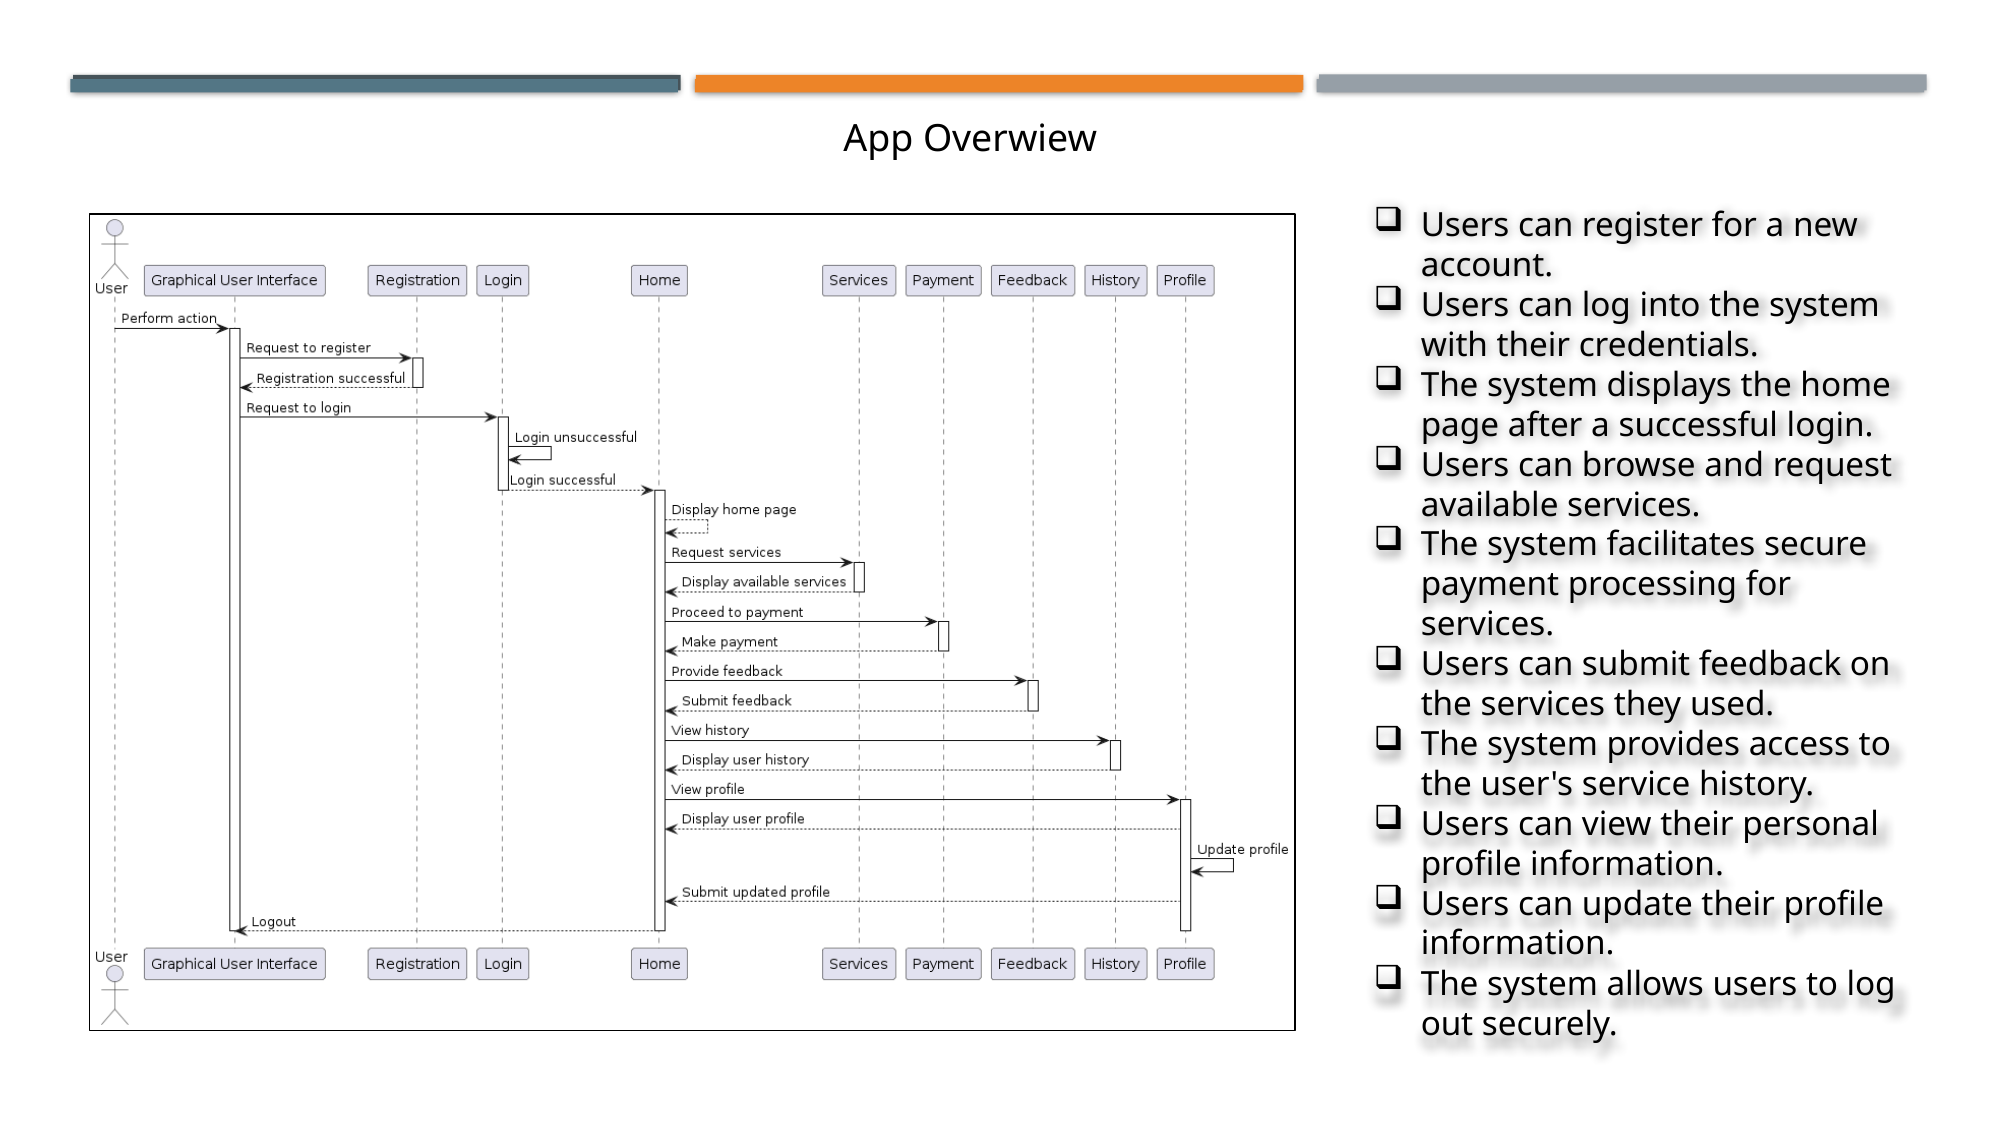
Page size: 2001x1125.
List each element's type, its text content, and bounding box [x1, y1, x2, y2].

picture [89, 214, 1295, 1031]
text_box App Overwiew [411, 93, 1530, 180]
text_box Users can register for a new account. Users can log into the system with their credentials. The system displays the home page after a successful login. Users can browse and request available services. The system facilitates secure payment processing for services. Users can submit feedback on the services they used. The system provides access to the user's service history. Users can view their personal profile information. Users can update their profile information. The system allows users to log out securely. [1357, 213, 1929, 1032]
